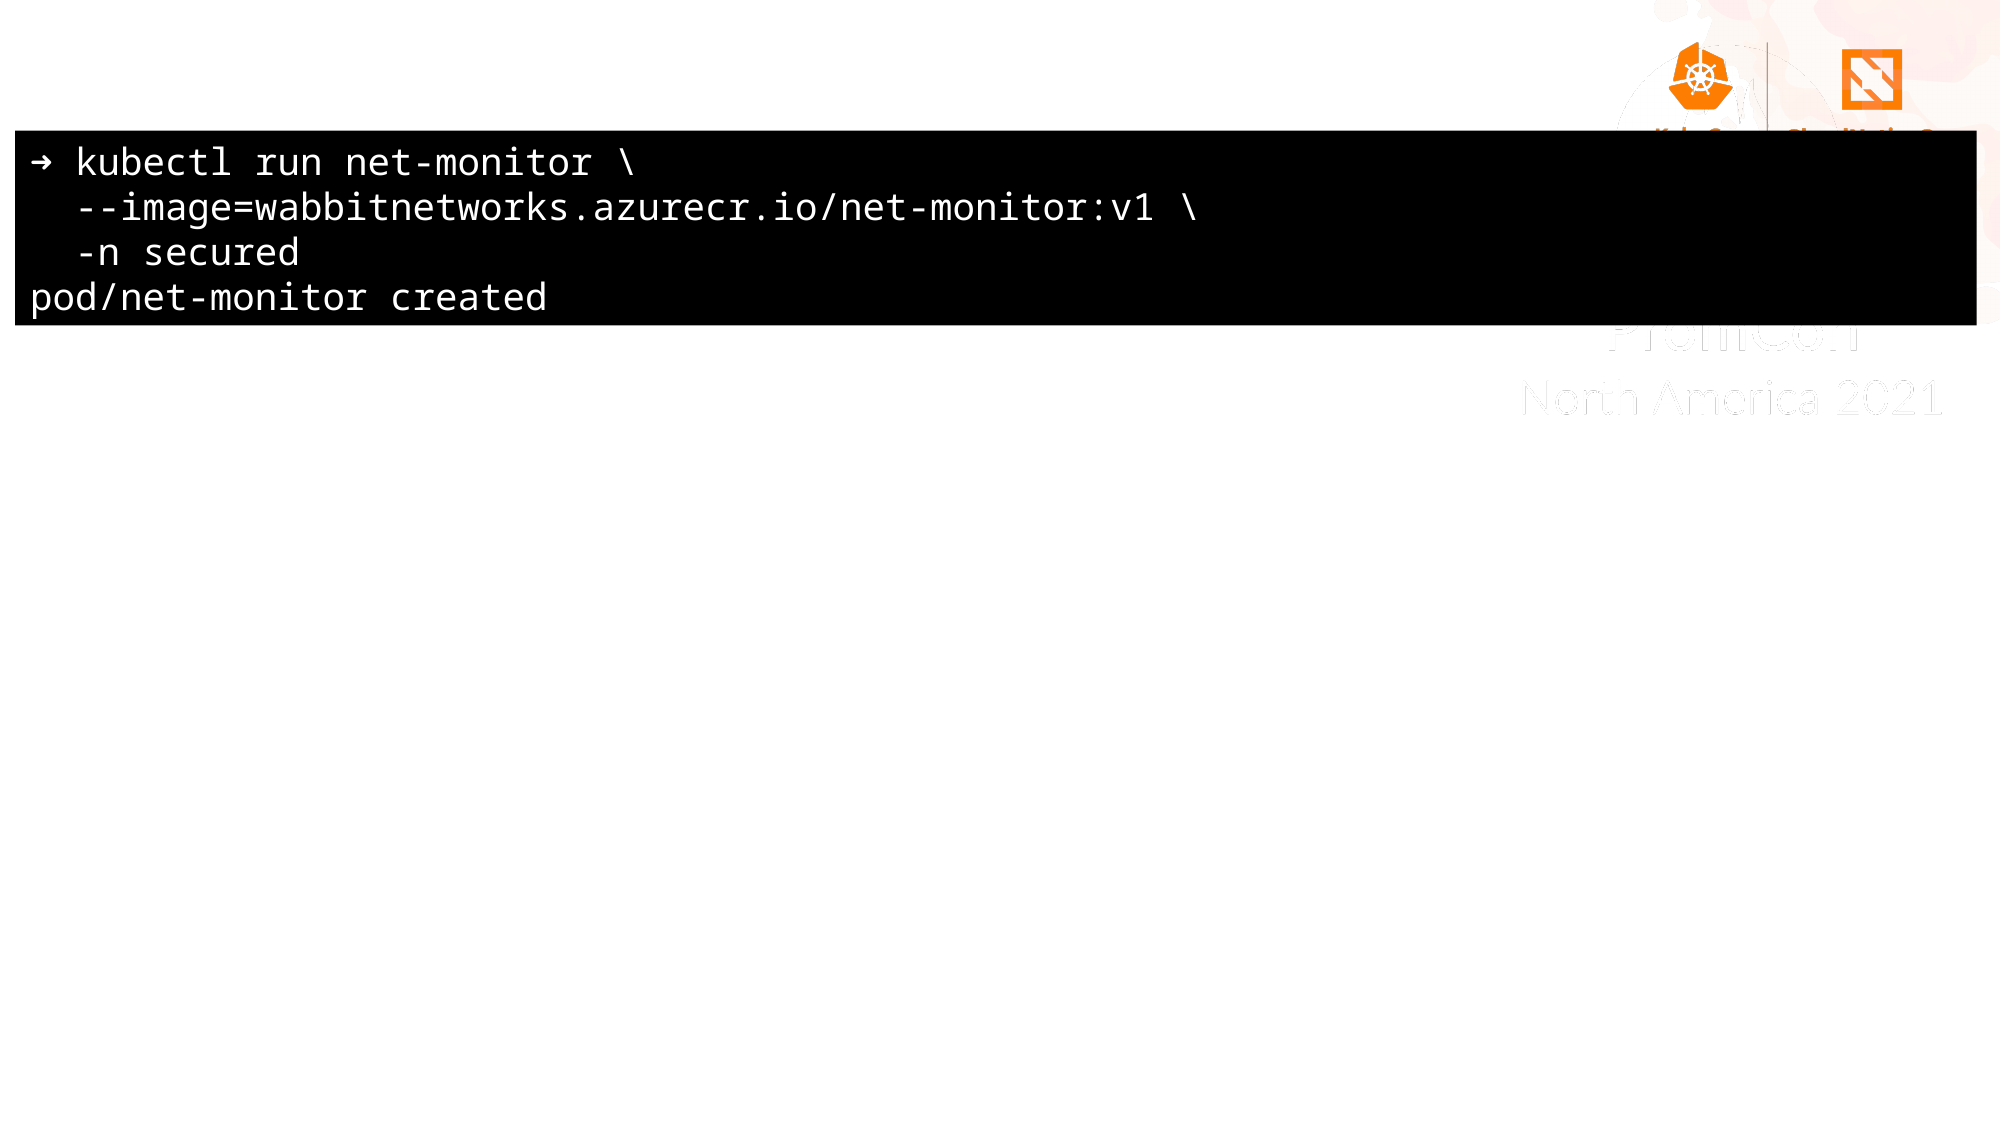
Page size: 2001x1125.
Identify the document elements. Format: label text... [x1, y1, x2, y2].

text_box ➜ kubectl run net-monitor \ --image=wabbitnetworks.azurecr.io/net-monitor:v1 \ -n secured pod/net-monitor created [15, 130, 1977, 326]
picture [1512, 0, 2000, 424]
